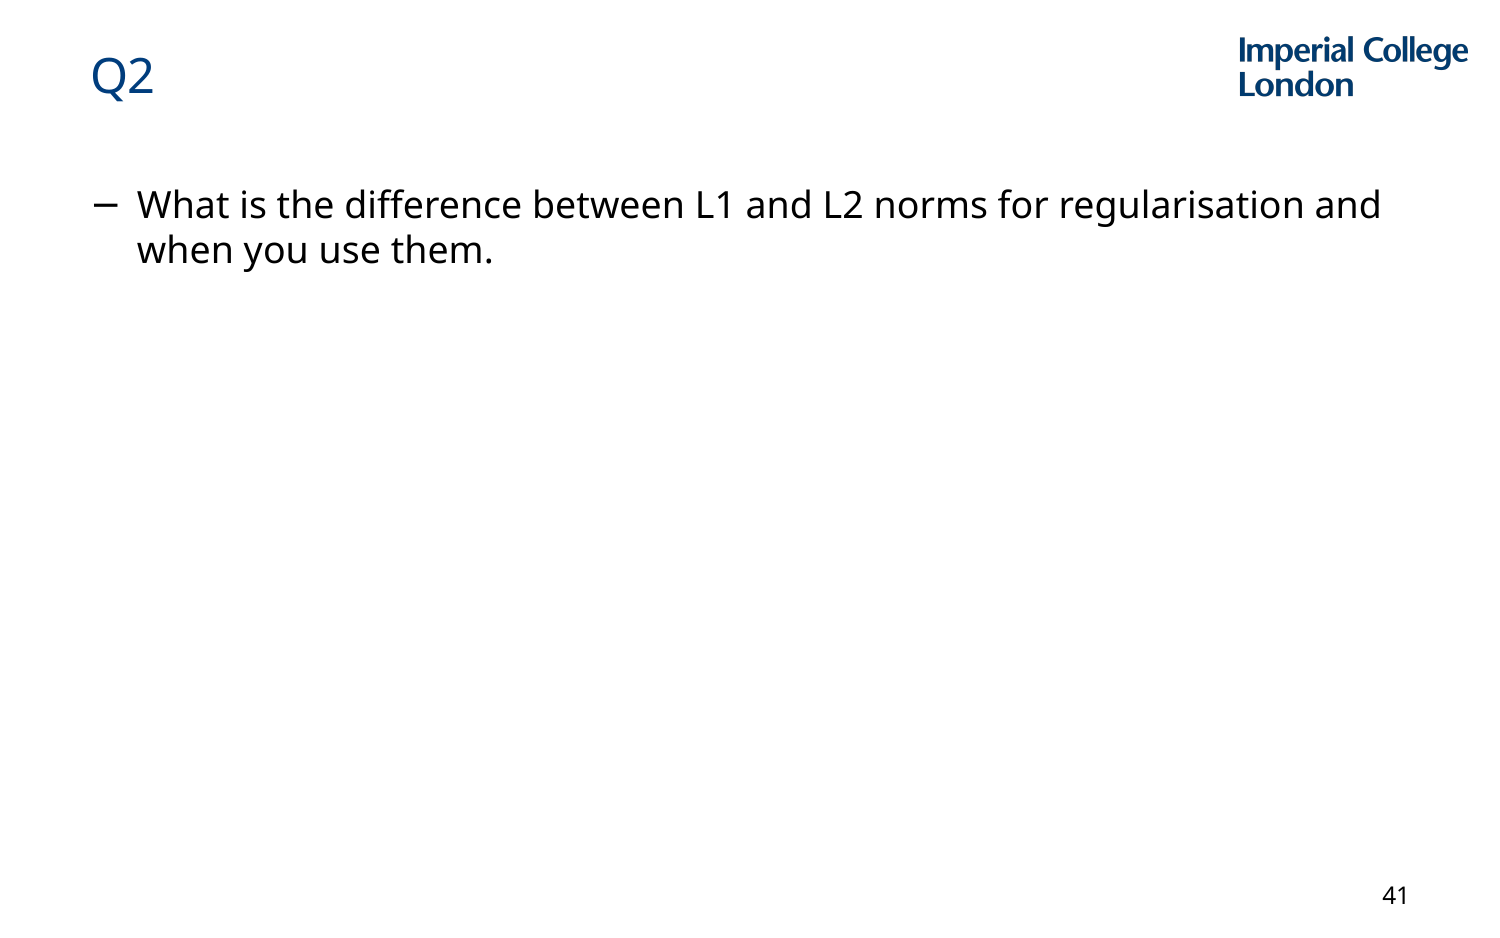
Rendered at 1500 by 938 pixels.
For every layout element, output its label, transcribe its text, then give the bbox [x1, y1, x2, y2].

picture [1425, 18, 1486, 114]
title Q2 [75, 0, 1425, 153]
list What is the difference between L1 and L2 norms for regularisation and when you use them. [75, 173, 1425, 853]
slide_number 41 [1074, 872, 1426, 920]
